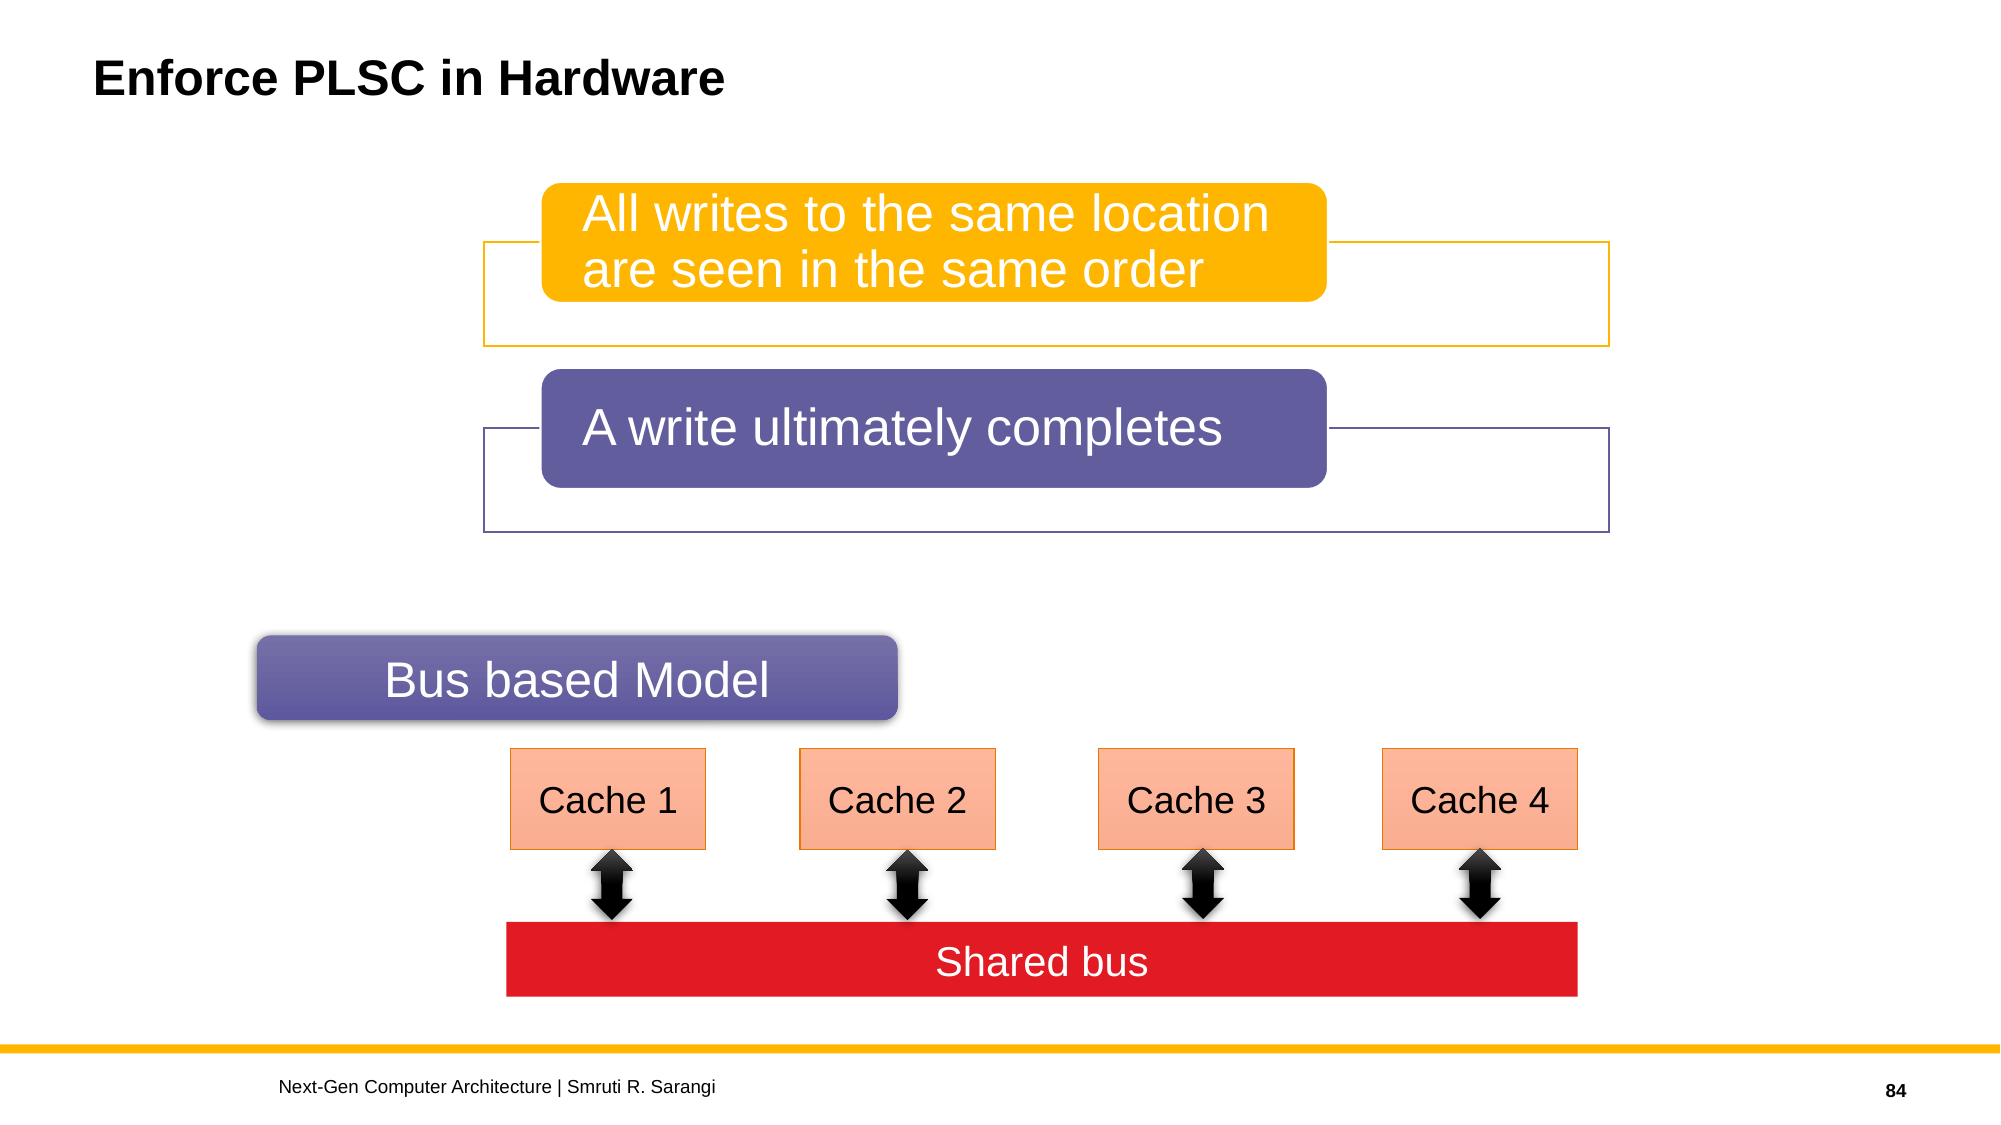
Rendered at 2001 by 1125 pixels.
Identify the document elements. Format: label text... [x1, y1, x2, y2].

title Enforce PLSC in Hardware [78, 45, 484, 180]
text_box Cache 1 [510, 748, 706, 850]
text_box Cache 3 [1098, 748, 1295, 850]
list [484, 0, 1610, 714]
text_box [1459, 848, 1502, 919]
text_box Cache 4 [1382, 748, 1578, 850]
text_box [886, 849, 929, 921]
text_box Shared bus [505, 921, 1579, 998]
text_box [590, 849, 634, 920]
text_box [1182, 848, 1225, 920]
footer Next-Gen Computer Architecture | Smruti R. Sarangi [263, 1067, 1464, 1105]
slide_number 84 [1711, 1071, 1922, 1109]
text_box Cache 2 [799, 748, 996, 850]
text_box Bus based Model [256, 635, 895, 720]
